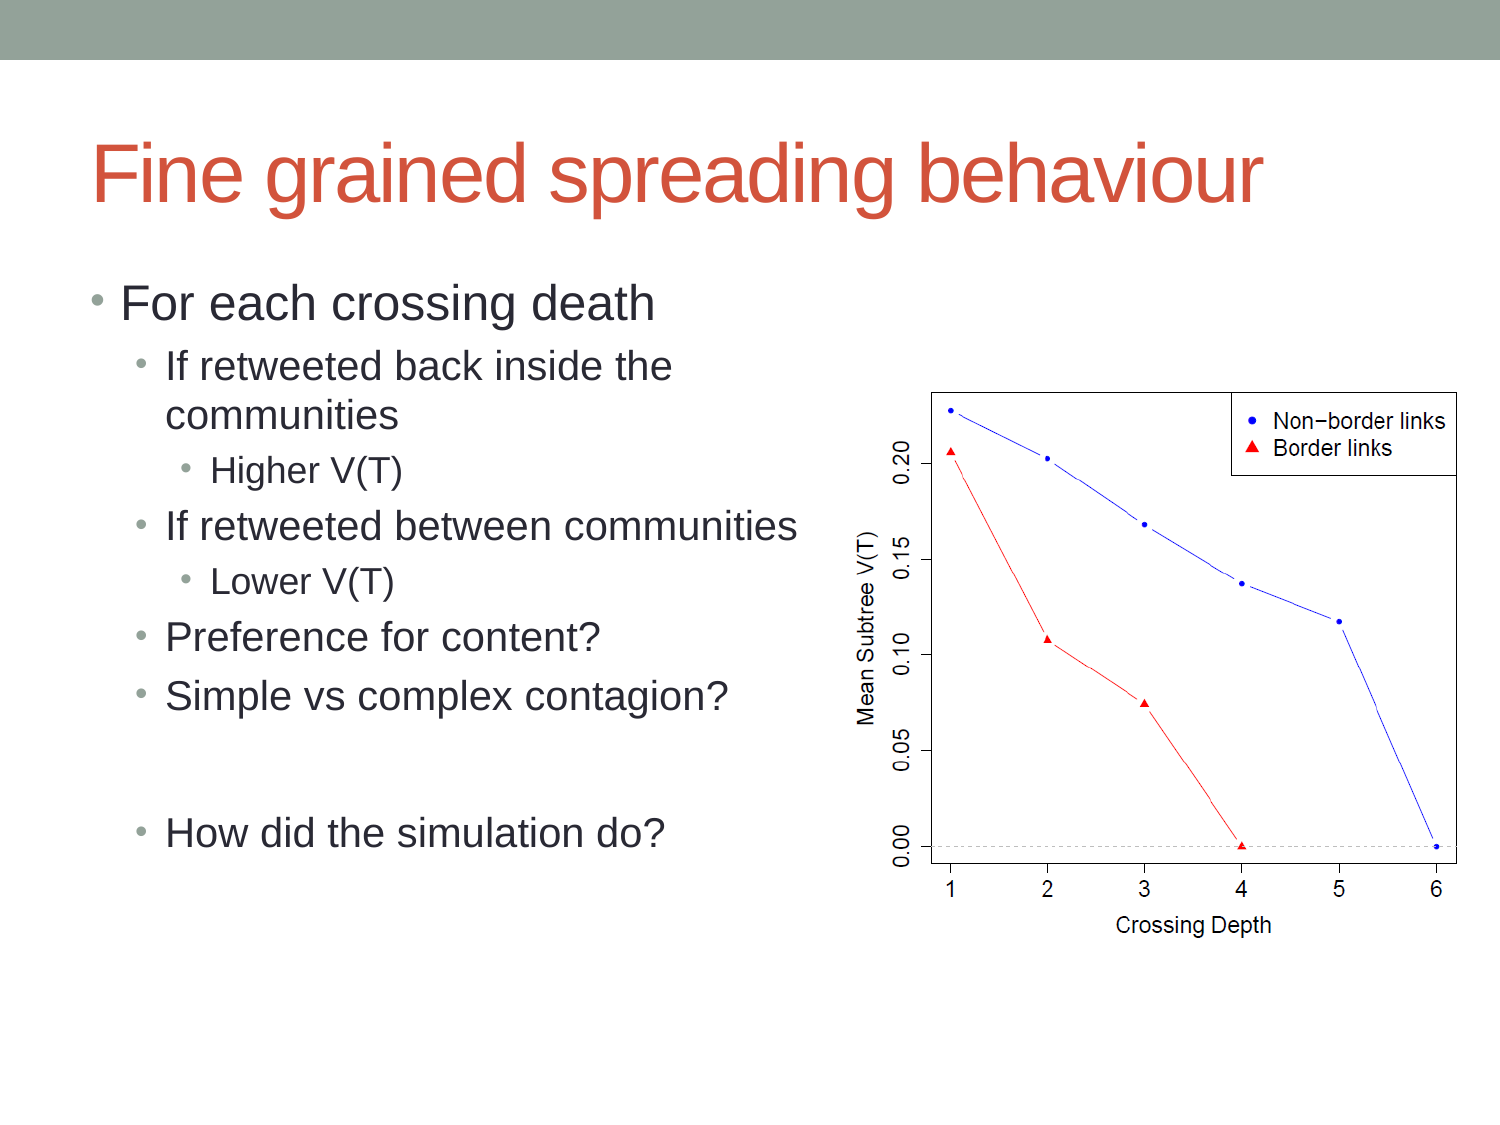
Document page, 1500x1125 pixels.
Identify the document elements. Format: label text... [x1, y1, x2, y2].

title Fine grained spreading behaviour [75, 87, 1425, 250]
list For each crossing death If retweeted back inside the communities Higher V(T) If retweeted between communities Lower V(T) Preference for content? Simple vs complex contagion? How did the simulation do? [75, 262, 845, 1063]
picture [796, 385, 1460, 951]
